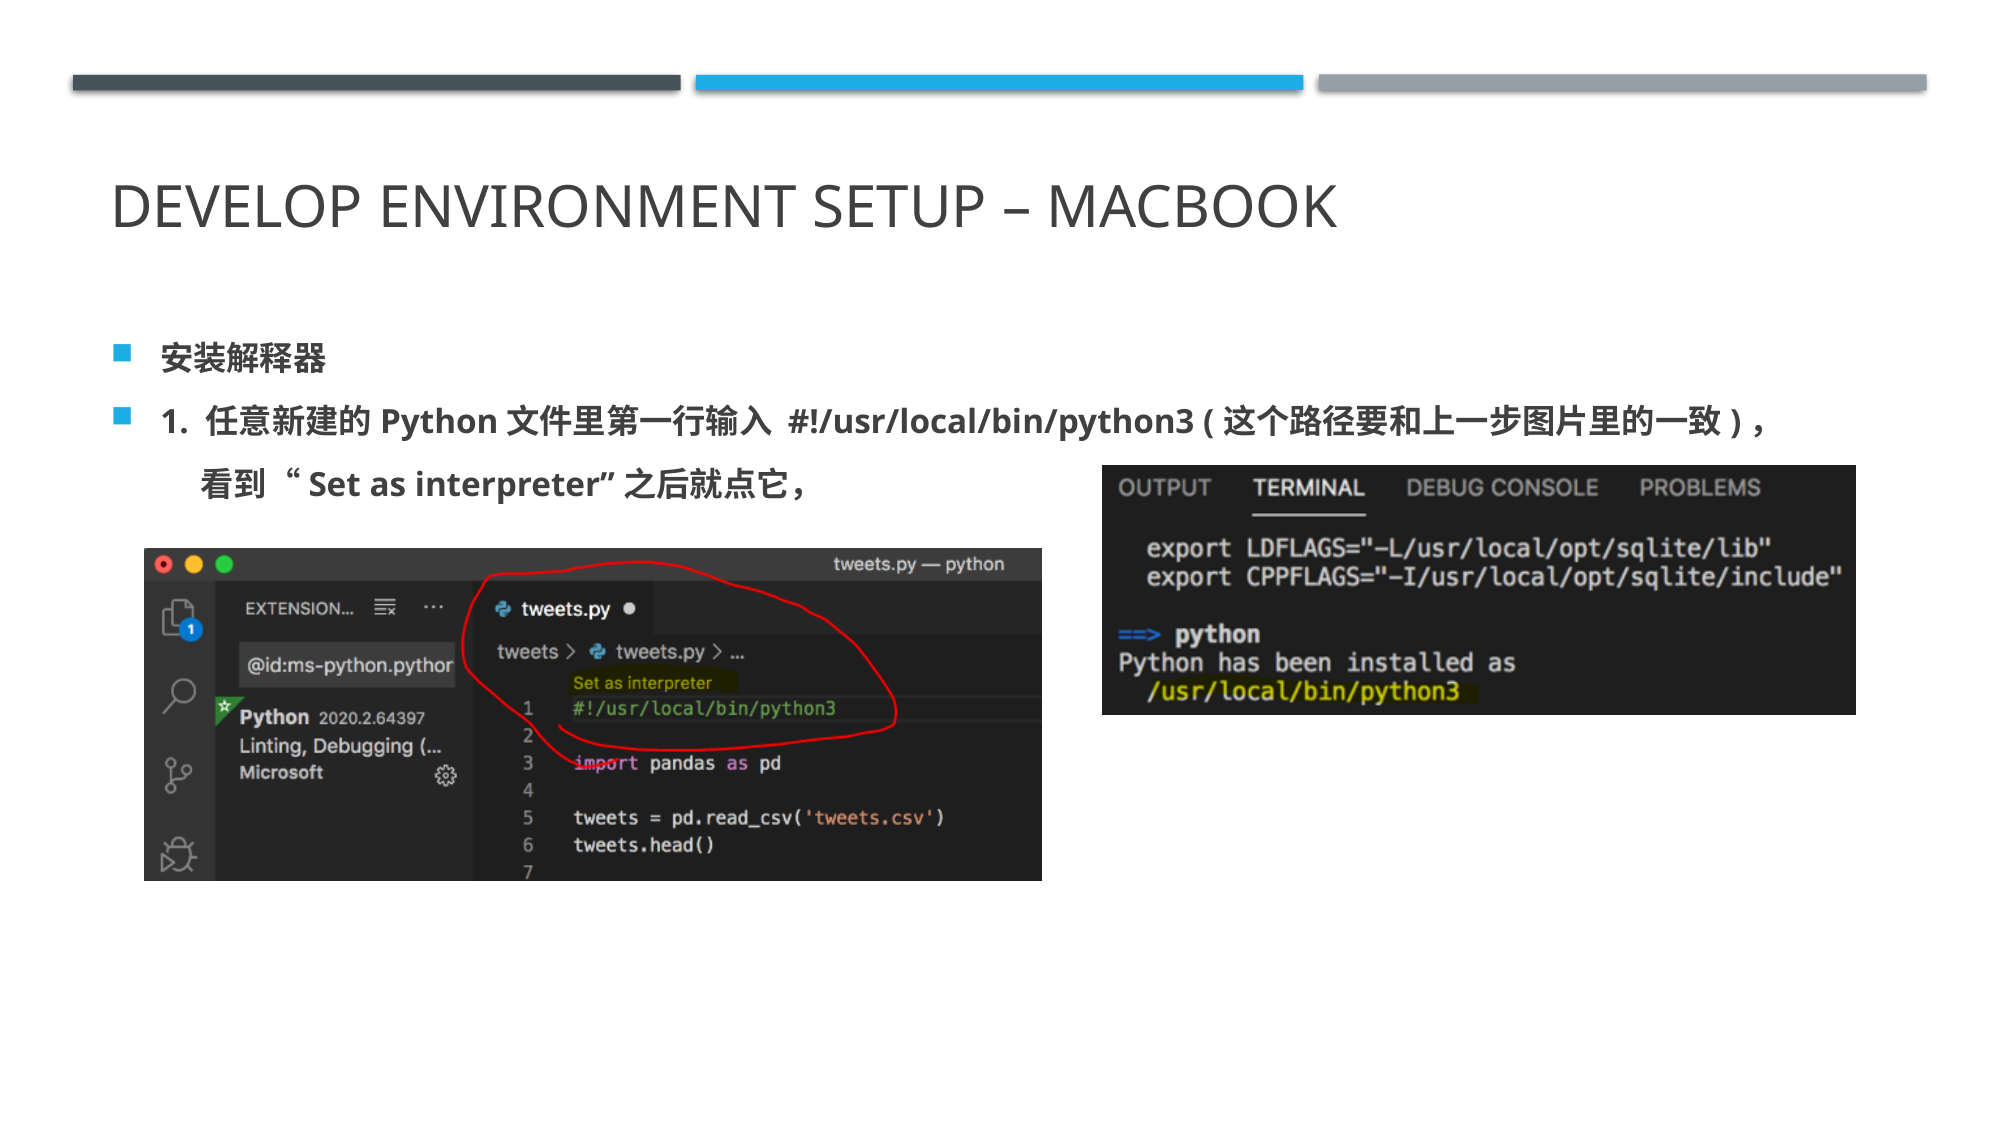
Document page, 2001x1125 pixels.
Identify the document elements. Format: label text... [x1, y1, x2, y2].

picture [144, 547, 1043, 881]
picture [1101, 465, 1856, 715]
title Develop Environment Setup – MacBOOK [95, 115, 1905, 247]
list 安装解释器 1. 任意新建的Python文件里第一行输入 #!/usr/local/bin/python3 (这个路径要和上一步图片里的一致)， 看到“Set as interpreter”之后就点它， [95, 294, 1905, 981]
